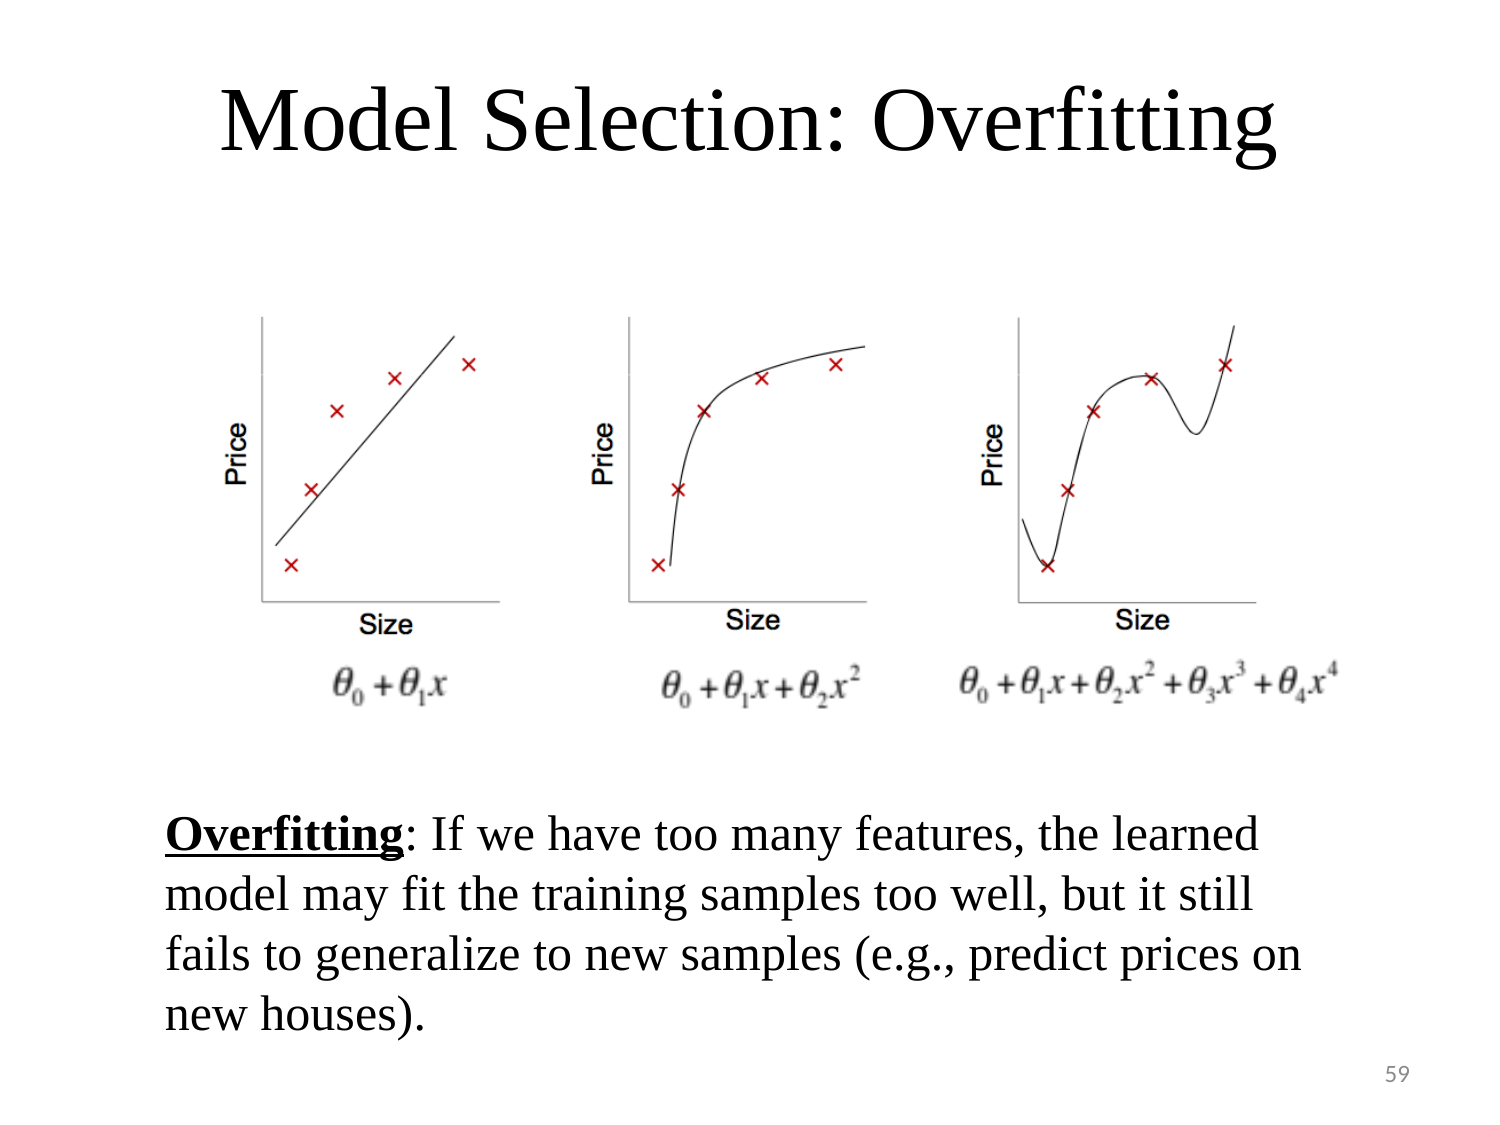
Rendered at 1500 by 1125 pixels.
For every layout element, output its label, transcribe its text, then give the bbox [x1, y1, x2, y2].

title Model Selection: Overfitting [75, 20, 1425, 208]
text_box Overfitting: If we have too many features, the learned model may fit the training samples too well, but it still fails to generalize to new samples (e.g., predict prices on new houses). [150, 793, 1336, 1049]
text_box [328, 658, 451, 712]
slide_number 59 [1074, 1042, 1425, 1103]
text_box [955, 652, 1345, 709]
picture [180, 300, 1317, 648]
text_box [658, 656, 865, 714]
